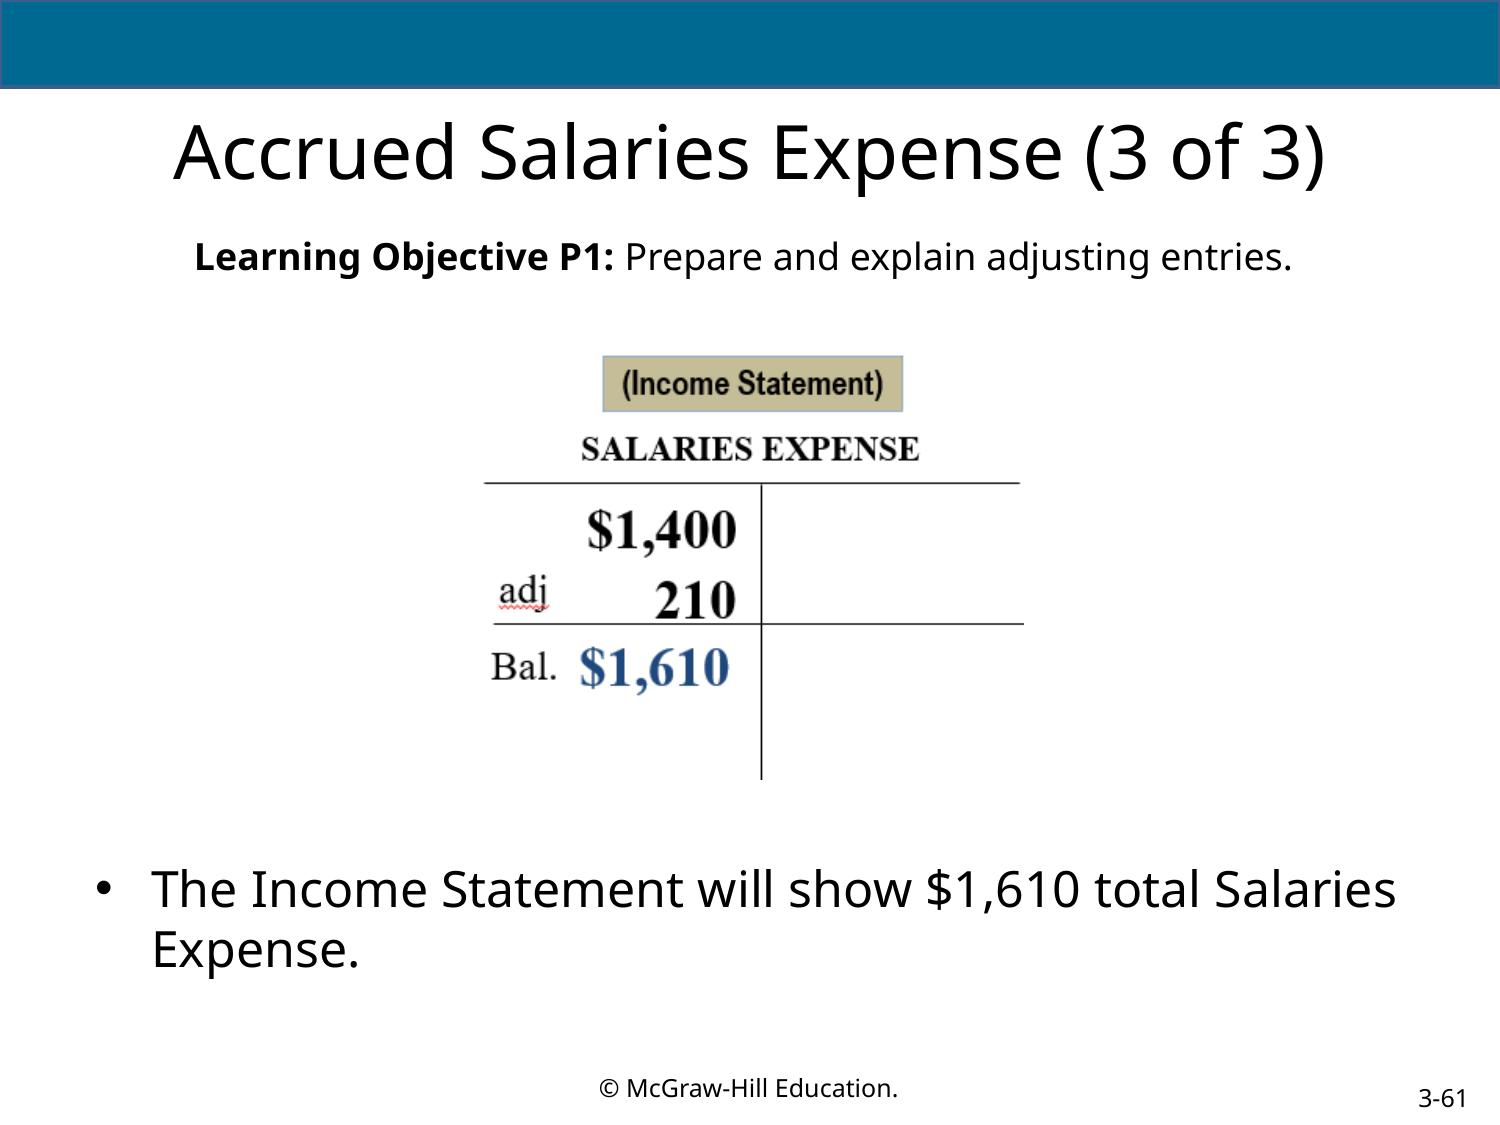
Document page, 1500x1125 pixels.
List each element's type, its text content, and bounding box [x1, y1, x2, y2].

list The Income Statement will show $1,610 total Salaries Expense. [79, 849, 1426, 1038]
picture [476, 345, 1024, 780]
list Learning Objective P1: Prepare and explain adjusting entries. [112, 224, 1376, 288]
title Accrued Salaries Expense (3 of 3) [0, 87, 1500, 213]
